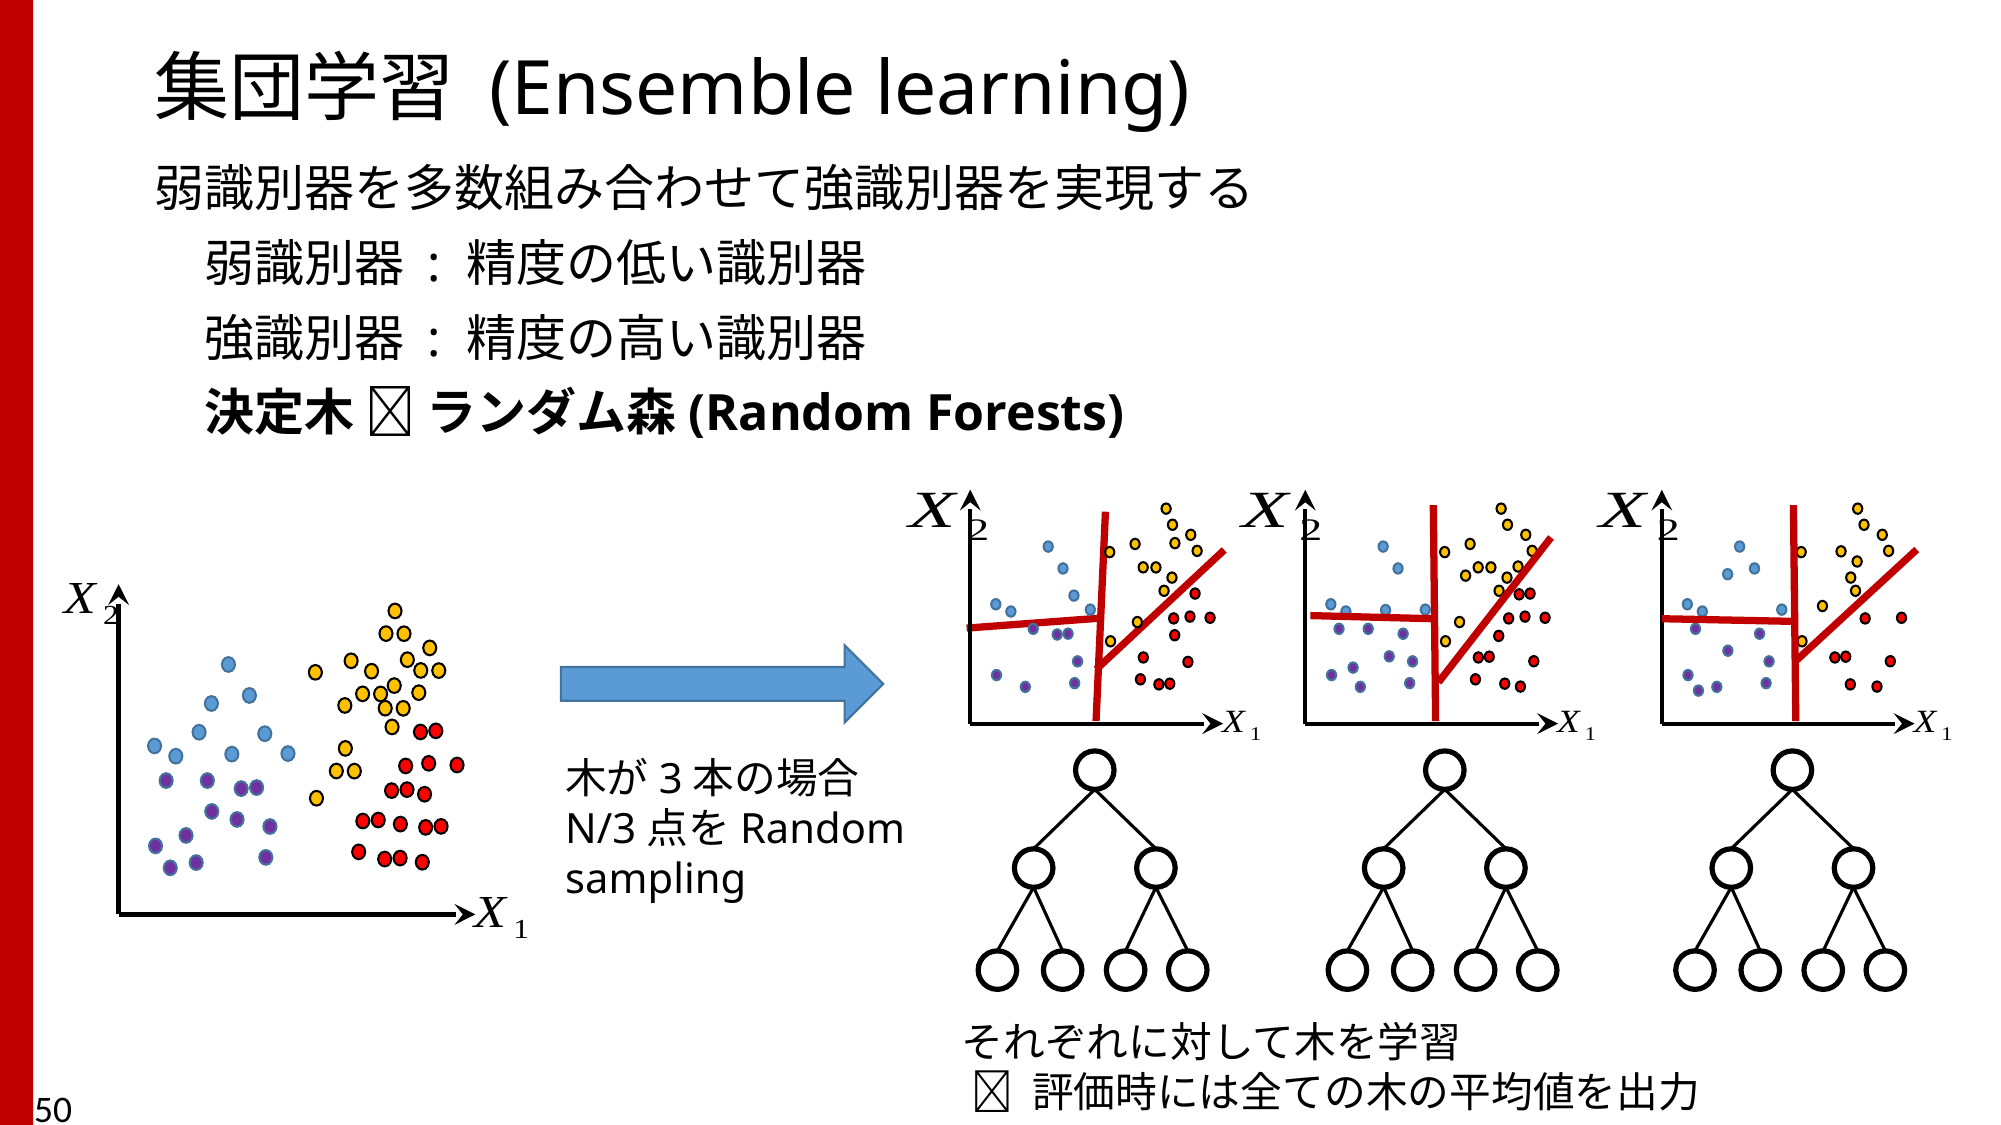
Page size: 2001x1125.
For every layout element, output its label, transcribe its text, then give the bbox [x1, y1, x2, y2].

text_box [1661, 505, 1917, 990]
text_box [966, 745, 1225, 990]
text_box [351, 843, 367, 861]
text_box [387, 602, 403, 620]
text_box [262, 818, 278, 835]
text_box それぞれに対して木を学習  評価時には全ての木の平均値を出力 [946, 1008, 1812, 1124]
text_box [191, 723, 207, 741]
text_box [343, 652, 359, 670]
text_box [372, 685, 389, 702]
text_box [550, 645, 931, 912]
text_box [146, 737, 163, 755]
text_box [399, 781, 415, 799]
text_box [399, 651, 415, 669]
text_box [370, 811, 386, 829]
text_box [178, 826, 194, 844]
text_box [229, 811, 245, 828]
text_box [418, 818, 433, 836]
text_box [392, 849, 408, 867]
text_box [1310, 505, 1557, 990]
text_box [378, 625, 394, 643]
text_box [147, 837, 164, 855]
text_box [158, 772, 174, 789]
text_box [248, 779, 265, 797]
text_box [168, 747, 184, 765]
text_box [220, 656, 237, 673]
text_box [377, 699, 393, 717]
text_box [241, 687, 258, 704]
text_box [346, 762, 362, 780]
text_box [337, 739, 353, 757]
text_box [162, 859, 178, 877]
text_box [392, 815, 409, 833]
text_box [386, 677, 402, 695]
text_box [395, 699, 411, 717]
text_box [428, 722, 444, 740]
text_box [308, 789, 325, 807]
slide_number 50 [19, 1077, 470, 1125]
text_box [416, 785, 433, 803]
text_box [328, 762, 344, 780]
text_box [377, 850, 392, 868]
text_box [355, 812, 371, 830]
text_box [431, 662, 447, 680]
text_box [412, 723, 428, 741]
text_box [203, 695, 220, 712]
text_box [413, 661, 429, 679]
text_box [204, 803, 220, 820]
text_box [188, 854, 204, 872]
text_box [398, 757, 414, 775]
text_box [384, 718, 400, 736]
text_box [233, 780, 249, 798]
text_box [258, 848, 274, 866]
text_box [433, 817, 449, 835]
text_box [421, 754, 437, 772]
text_box [307, 663, 323, 681]
text_box [280, 745, 296, 763]
text_box [383, 782, 399, 800]
list 弱識別器を多数組み合わせて強識別器を実現する 弱識別器 : 精度の低い識別器 強識別器 : 精度の高い識別器 決定木  ランダム森(Random Forests) [139, 155, 1765, 477]
text_box [363, 662, 380, 680]
text_box [411, 684, 427, 702]
text_box [199, 772, 215, 789]
text_box [449, 756, 465, 774]
text_box [422, 639, 438, 657]
text_box [396, 625, 412, 643]
text_box [224, 745, 240, 763]
text_box [337, 697, 353, 714]
text_box [354, 685, 371, 703]
text_box [414, 853, 430, 871]
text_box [903, 481, 1952, 745]
title 集団学習 (Ensemble learning) [139, 30, 1765, 151]
text_box [257, 725, 273, 743]
